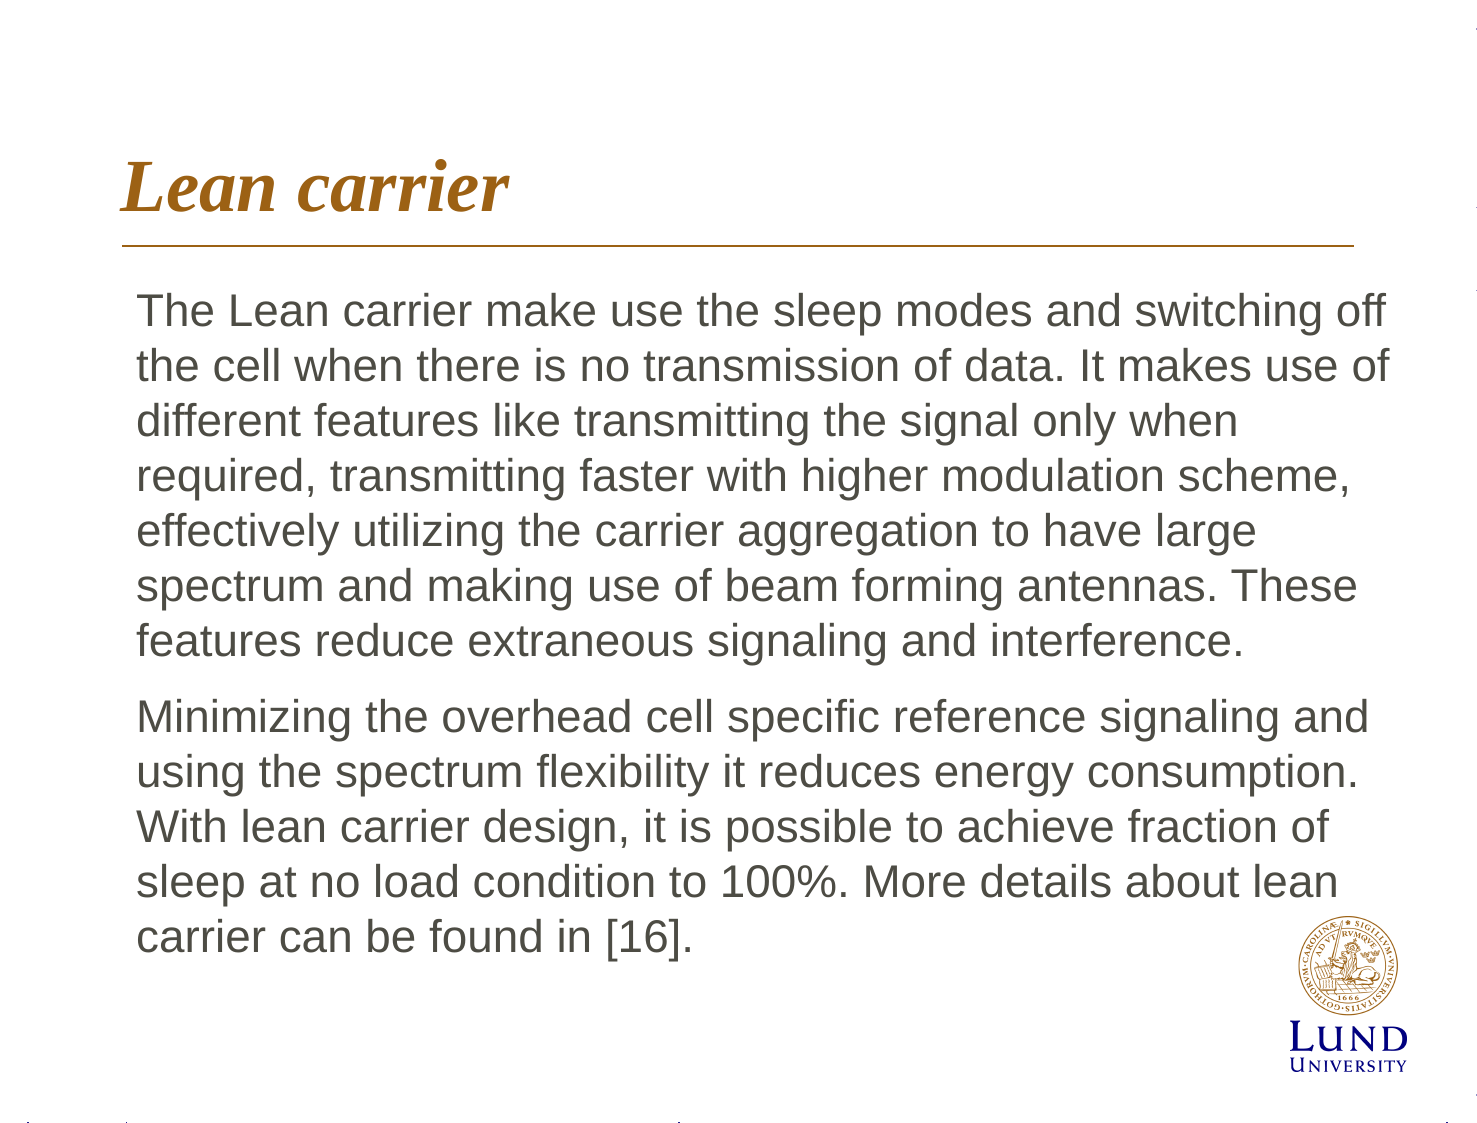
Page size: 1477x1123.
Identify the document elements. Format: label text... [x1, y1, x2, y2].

picture [1290, 916, 1407, 1072]
list The Lean carrier make use the sleep modes and switching off the cell when there is no transmission of data. It makes use of different features like transmitting the signal only when required, transmitting faster with higher modulation scheme, effectively utilizing the carrier aggregation to have large spectrum and making use of beam forming antennas. These features reduce extraneous signaling and interference. Minimizing the overhead cell specific reference signaling and using the spectrum flexibility it reduces energy consumption. With lean carrier design, it is possible to achieve fraction of sleep at no load condition to 100%. More details about lean carrier can be found in [16]. [121, 273, 1426, 884]
title Lean carrier [105, 46, 1354, 234]
